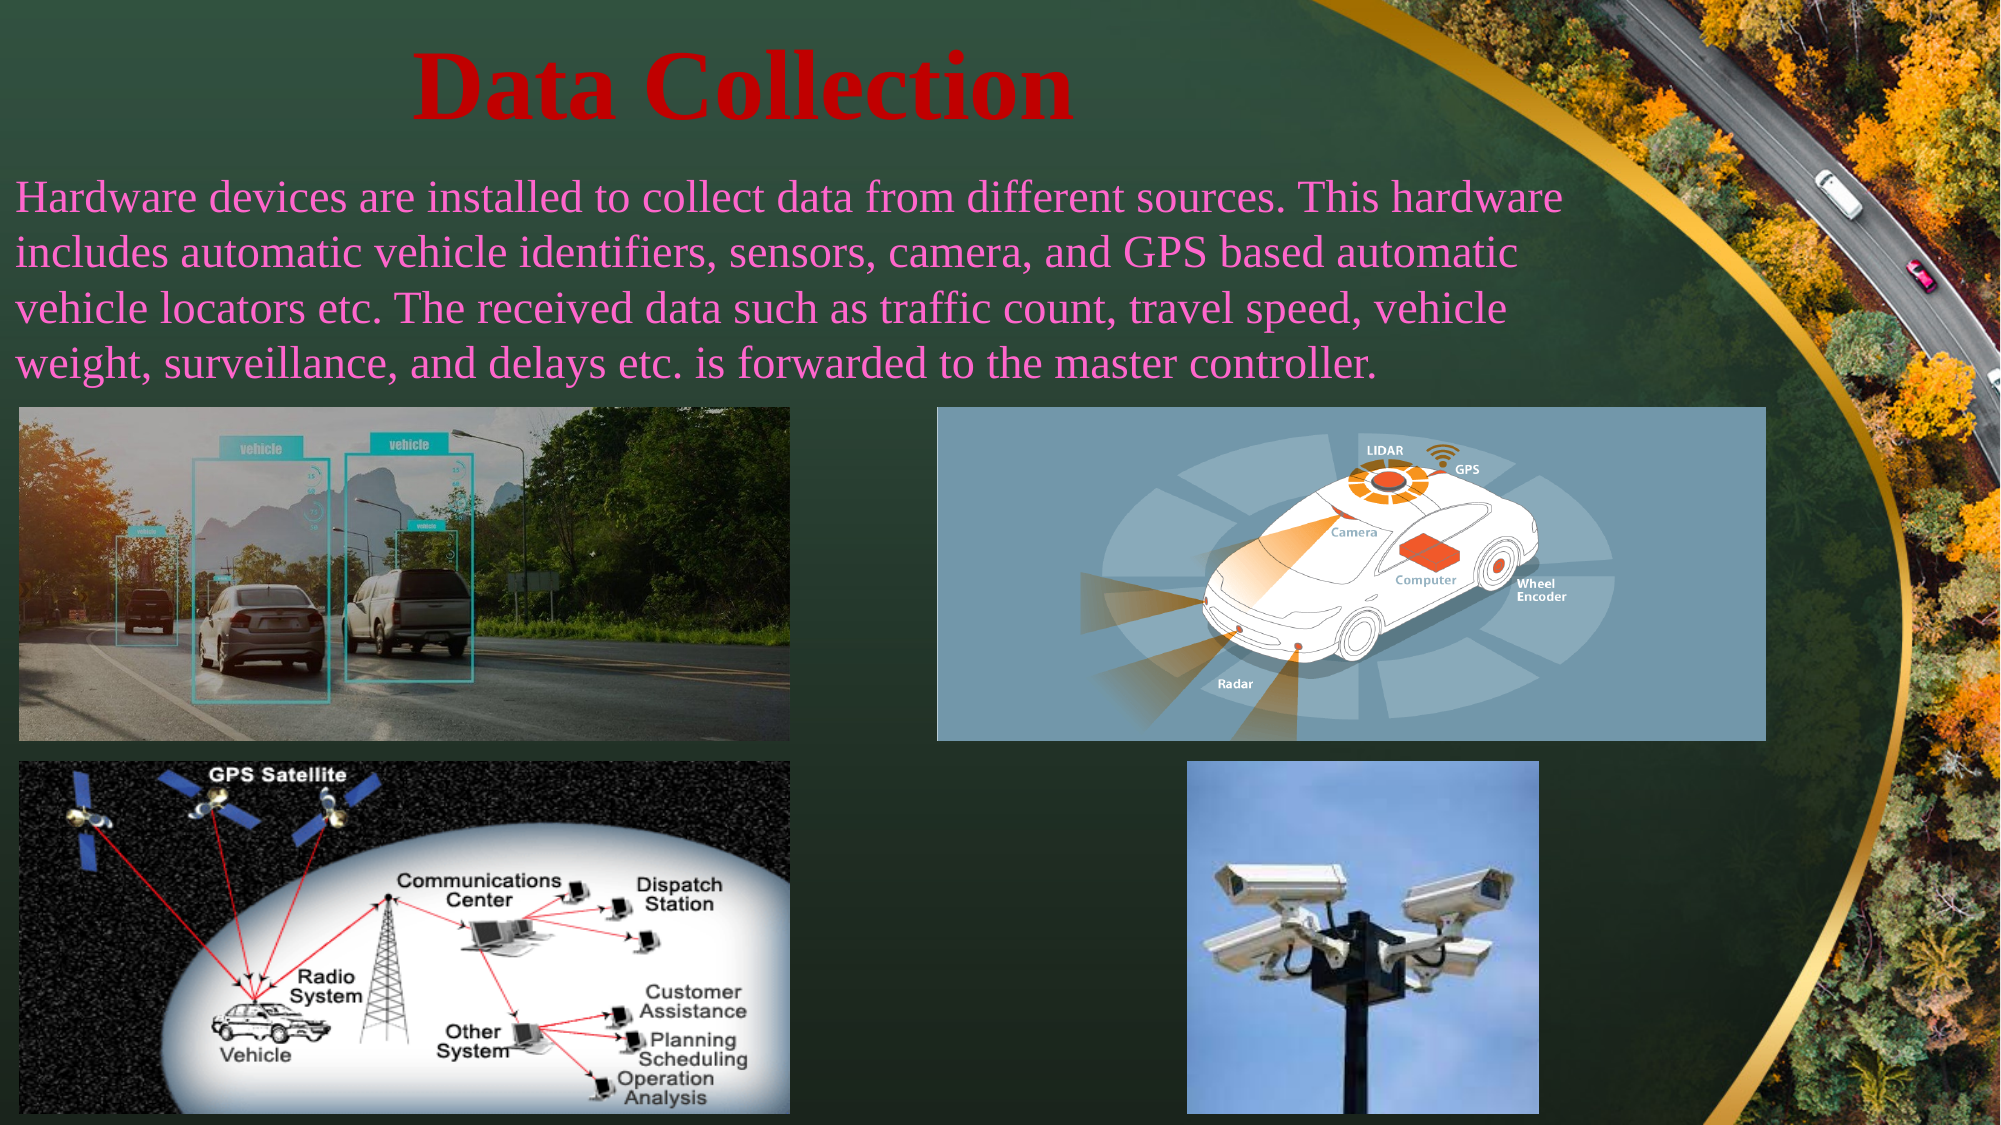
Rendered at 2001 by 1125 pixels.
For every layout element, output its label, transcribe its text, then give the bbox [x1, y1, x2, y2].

picture [0, 0, 2001, 1125]
list Hardware devices are installed to collect data from different sources. This hardware includes automatic vehicle identifiers, sensors, camera, and GPS based automatic vehicle locators etc. The received data such as traffic count, travel speed, vehicle weight, surveillance, and delays etc. is forwarded to the master controller. [0, 158, 1583, 406]
title Data Collection [0, 0, 1489, 158]
